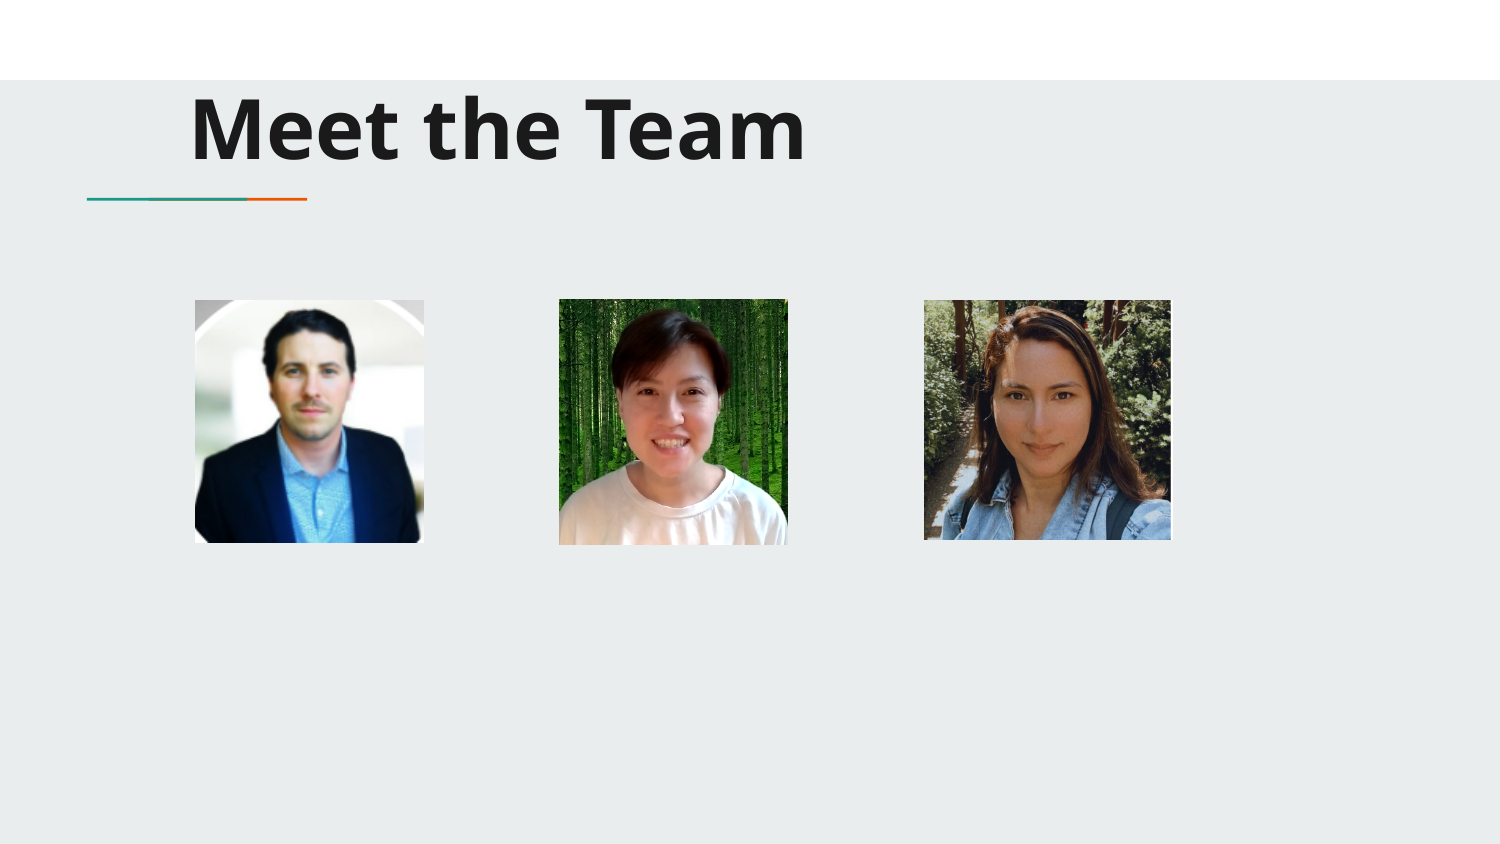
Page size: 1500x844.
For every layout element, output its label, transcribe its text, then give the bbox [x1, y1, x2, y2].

picture [923, 300, 1173, 540]
title Meet the Team [173, 61, 1167, 388]
picture [194, 300, 424, 544]
picture [559, 298, 788, 545]
